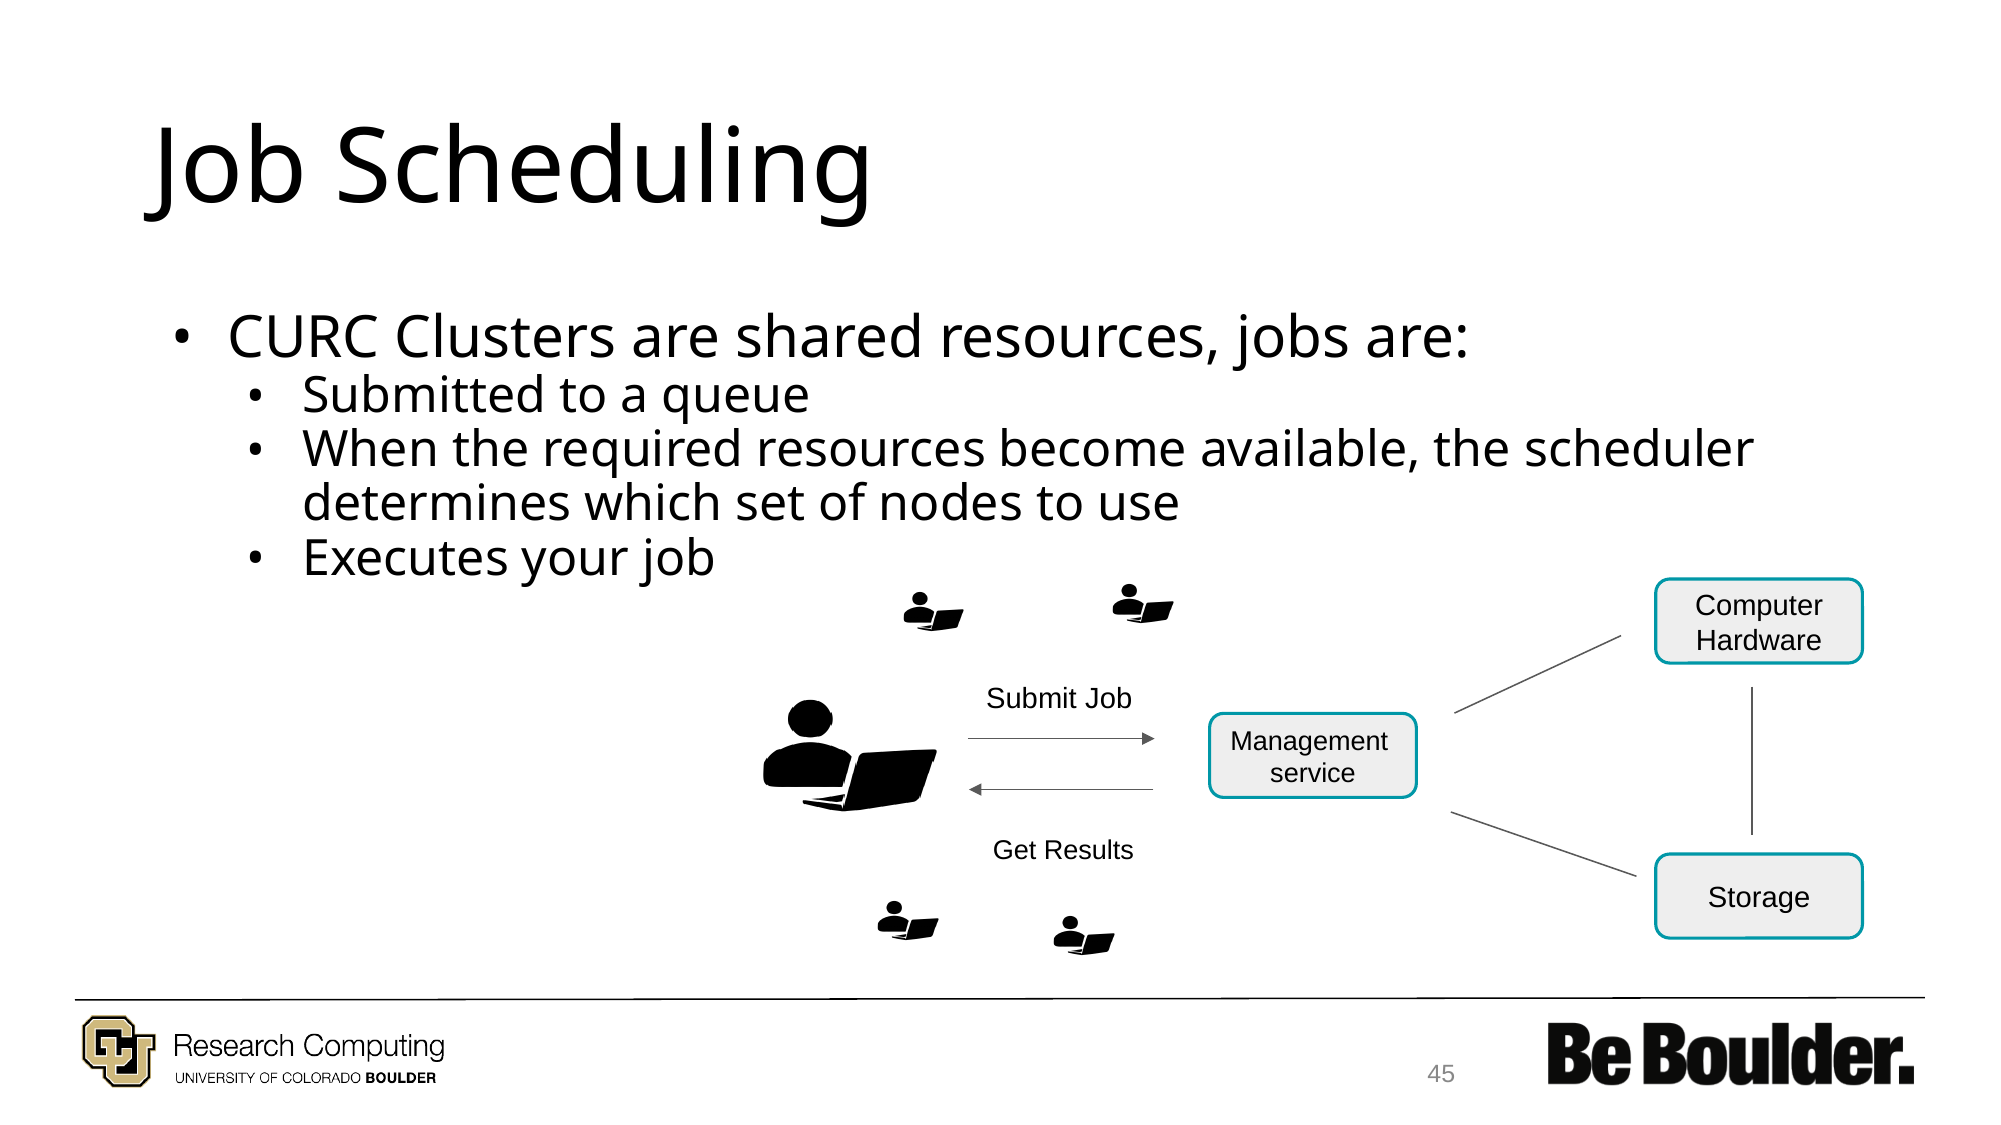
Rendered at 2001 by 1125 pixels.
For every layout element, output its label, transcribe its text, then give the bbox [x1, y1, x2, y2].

slide_number 45 [1412, 1042, 1525, 1103]
list CURC Clusters are shared resources, jobs are: Submitted to a queue When the required resources become available, the scheduler determines which set of nodes to use Executes your job [137, 299, 1863, 983]
picture [81, 1015, 444, 1088]
title Job Scheduling [137, 59, 1863, 278]
picture [1524, 1015, 1938, 1088]
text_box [742, 571, 1863, 969]
